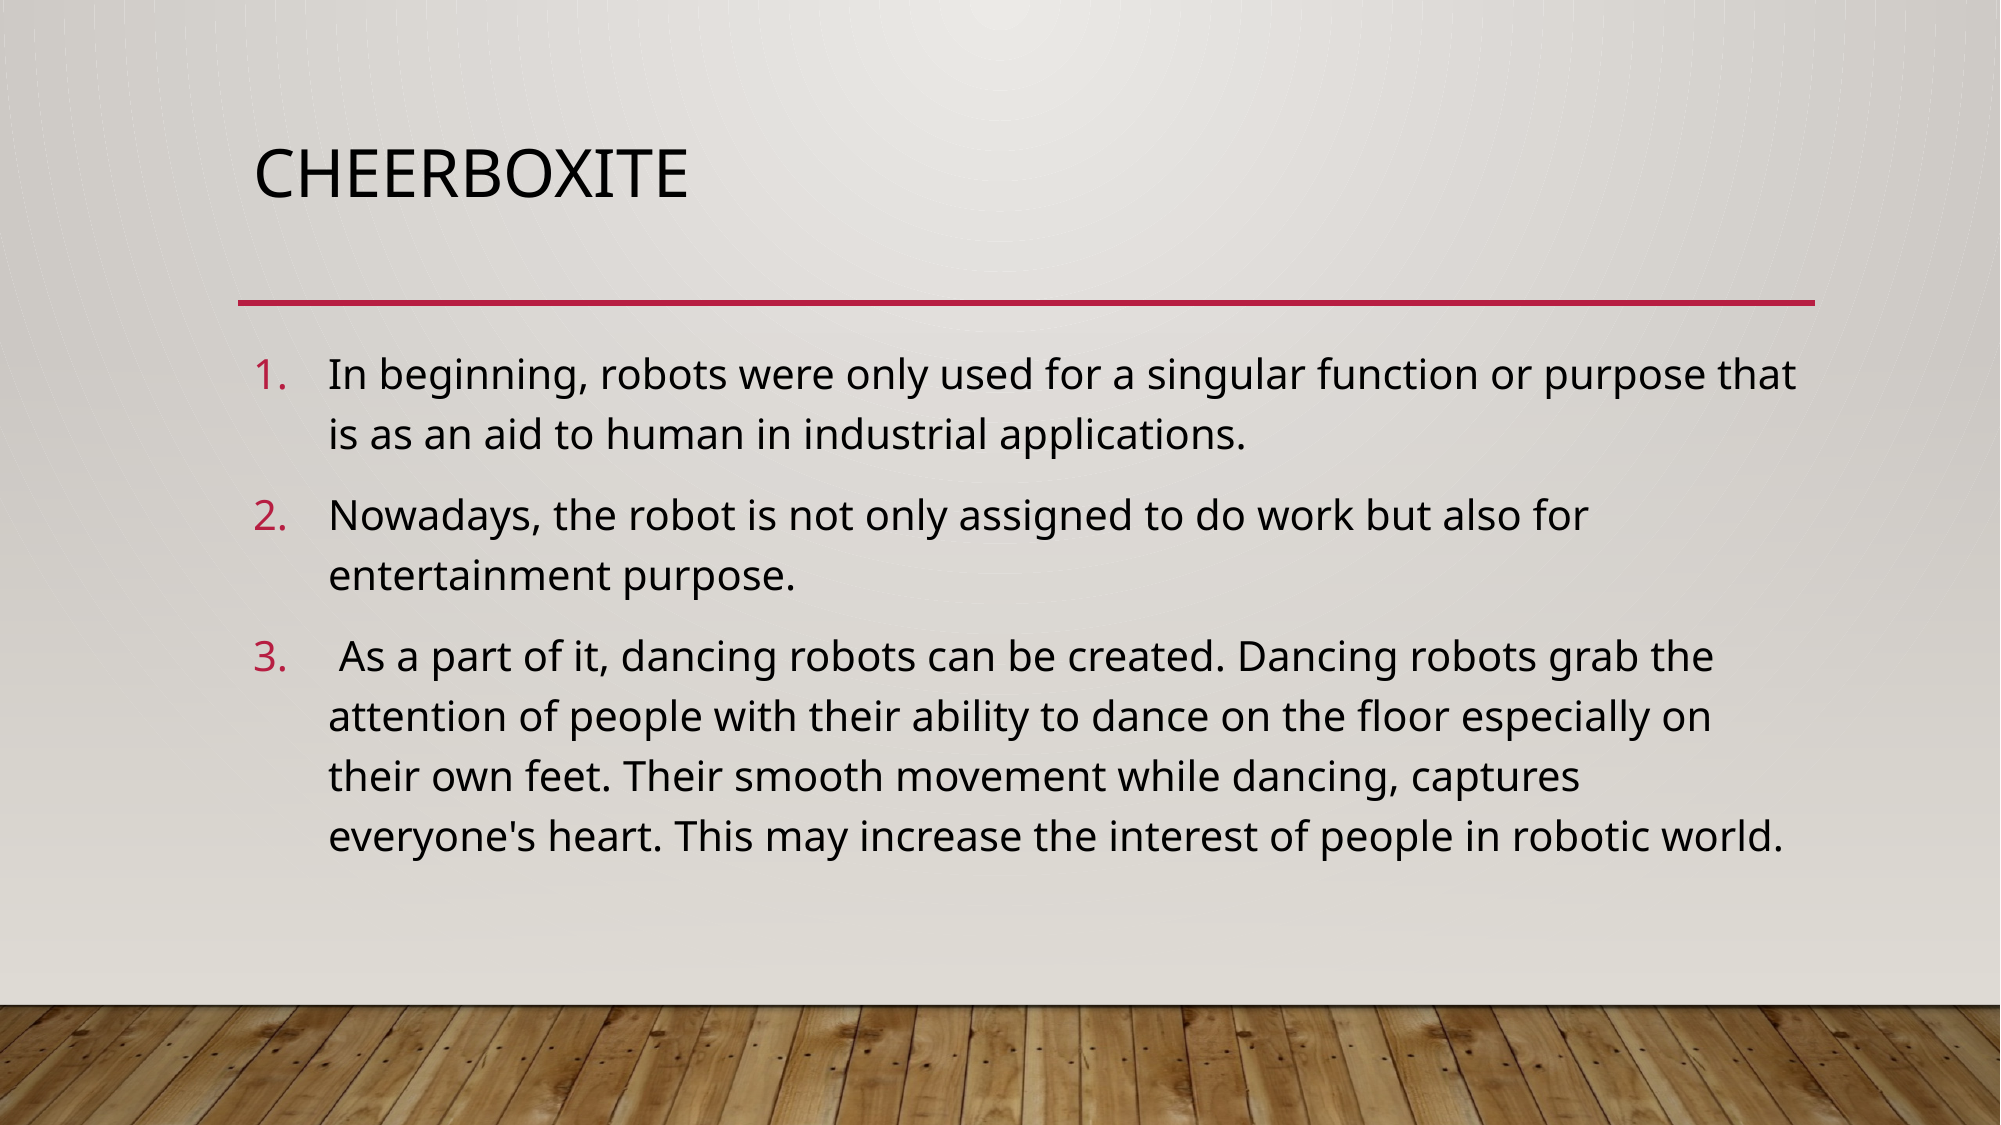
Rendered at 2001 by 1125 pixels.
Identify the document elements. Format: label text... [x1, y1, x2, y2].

title CheerBoxite [238, 131, 1814, 305]
list In beginning, robots were only used for a singular function or purpose that is as an aid to human in industrial applications. Nowadays, the robot is not only assigned to do work but also for entertainment purpose. As a part of it, dancing robots can be created. Dancing robots grab the attention of people with their ability to dance on the floor especially on their own feet. Their smooth movement while dancing, captures everyone's heart. This may increase the interest of people in robotic world. [238, 330, 1814, 897]
picture [0, 1005, 2000, 1125]
